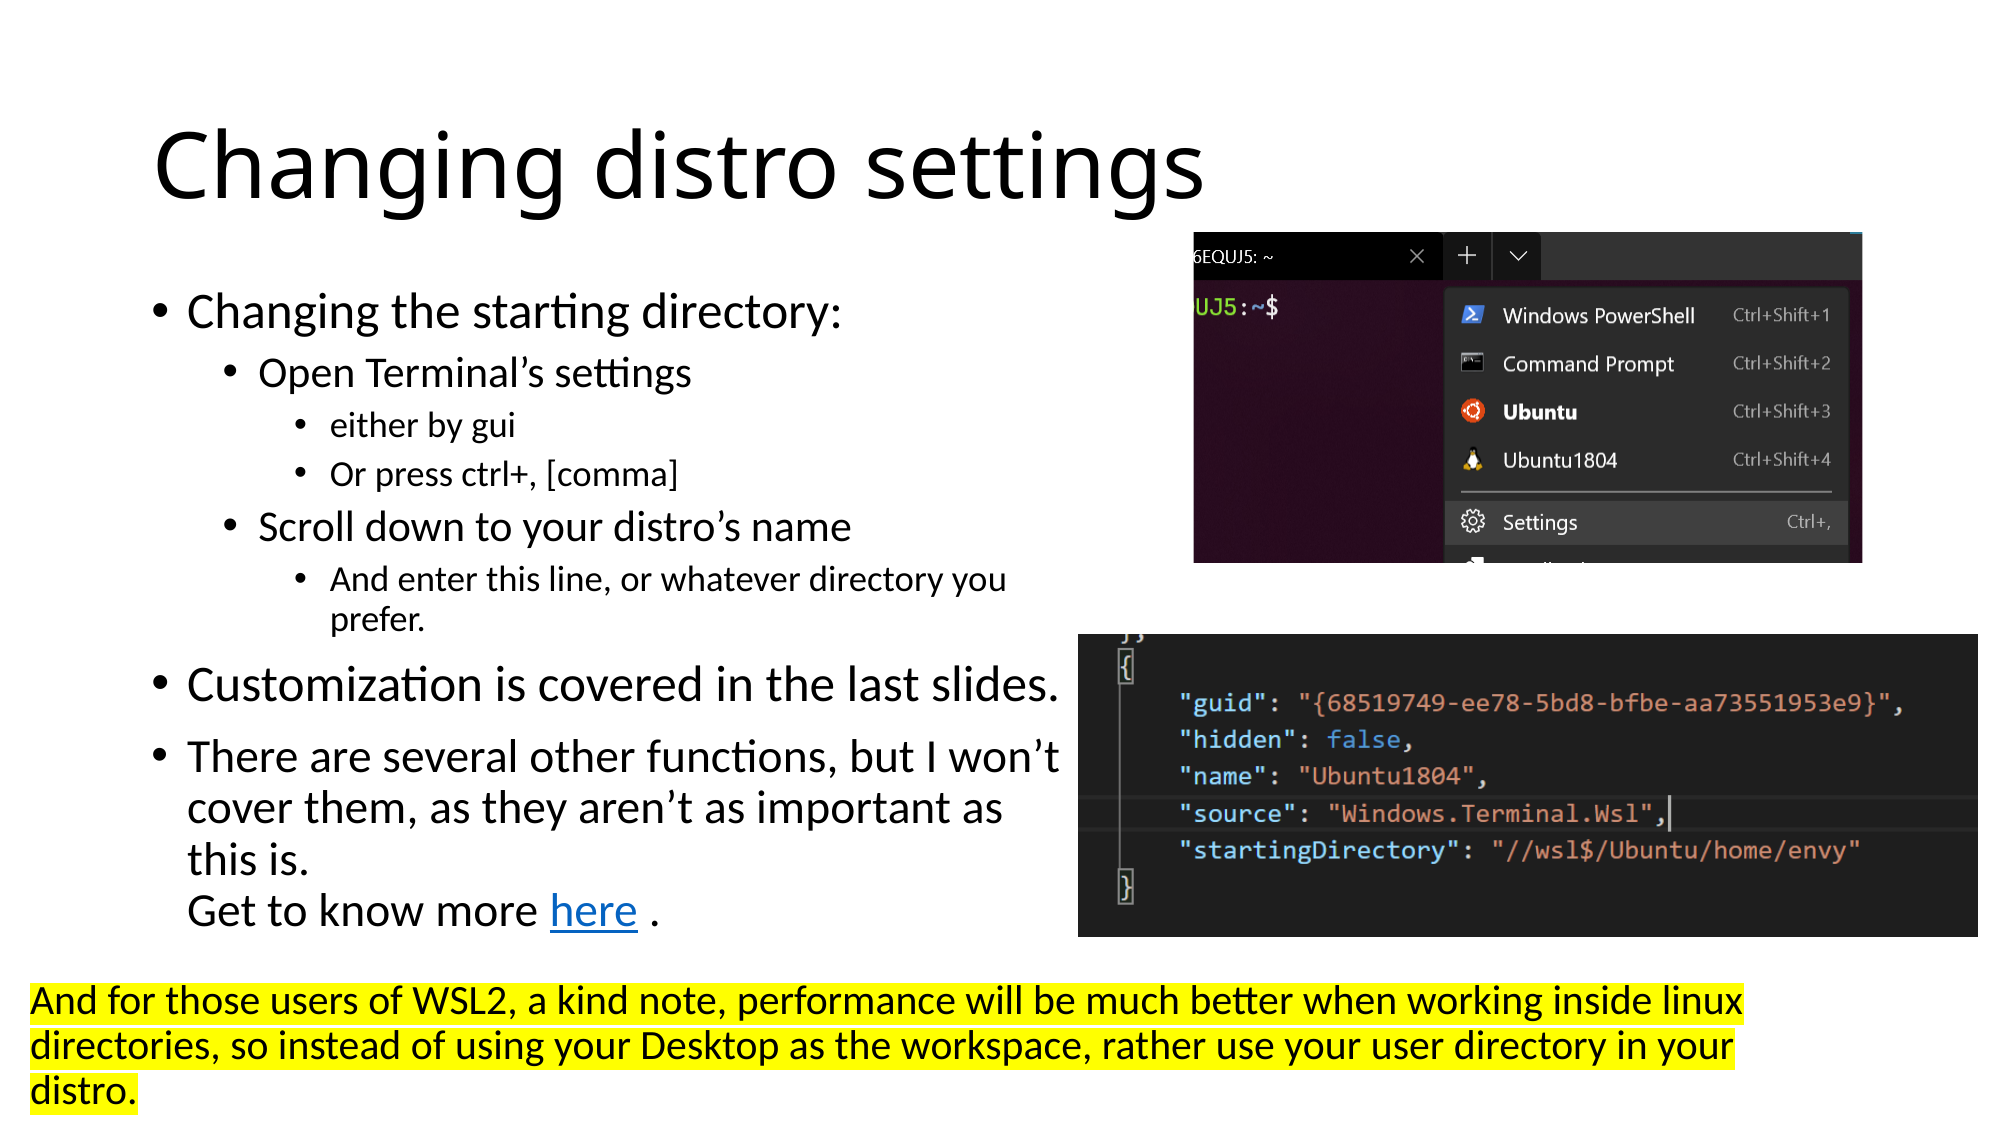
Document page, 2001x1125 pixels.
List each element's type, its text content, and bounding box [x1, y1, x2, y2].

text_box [619, 606, 1167, 874]
picture [1078, 634, 1978, 937]
list Changing the starting directory: Open Terminal’s settings either by gui Or press ctrl+, [comma] Scroll down to your distro’s name And enter this line, or whatever directory you prefer. Customization is covered in the last slides. There are several other functions, but I won’t cover them, as they aren’t as important as this is. Get to know more here . [136, 277, 1085, 970]
text_box And for those users of WSL2, a kind note, performance will be much better when working inside linux directories, so instead of using your Desktop as the workspace, rather use your user directory in your distro. [15, 970, 1818, 1121]
picture [1193, 232, 1863, 563]
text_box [894, 528, 1167, 606]
title Changing distro settings [137, 59, 1863, 278]
